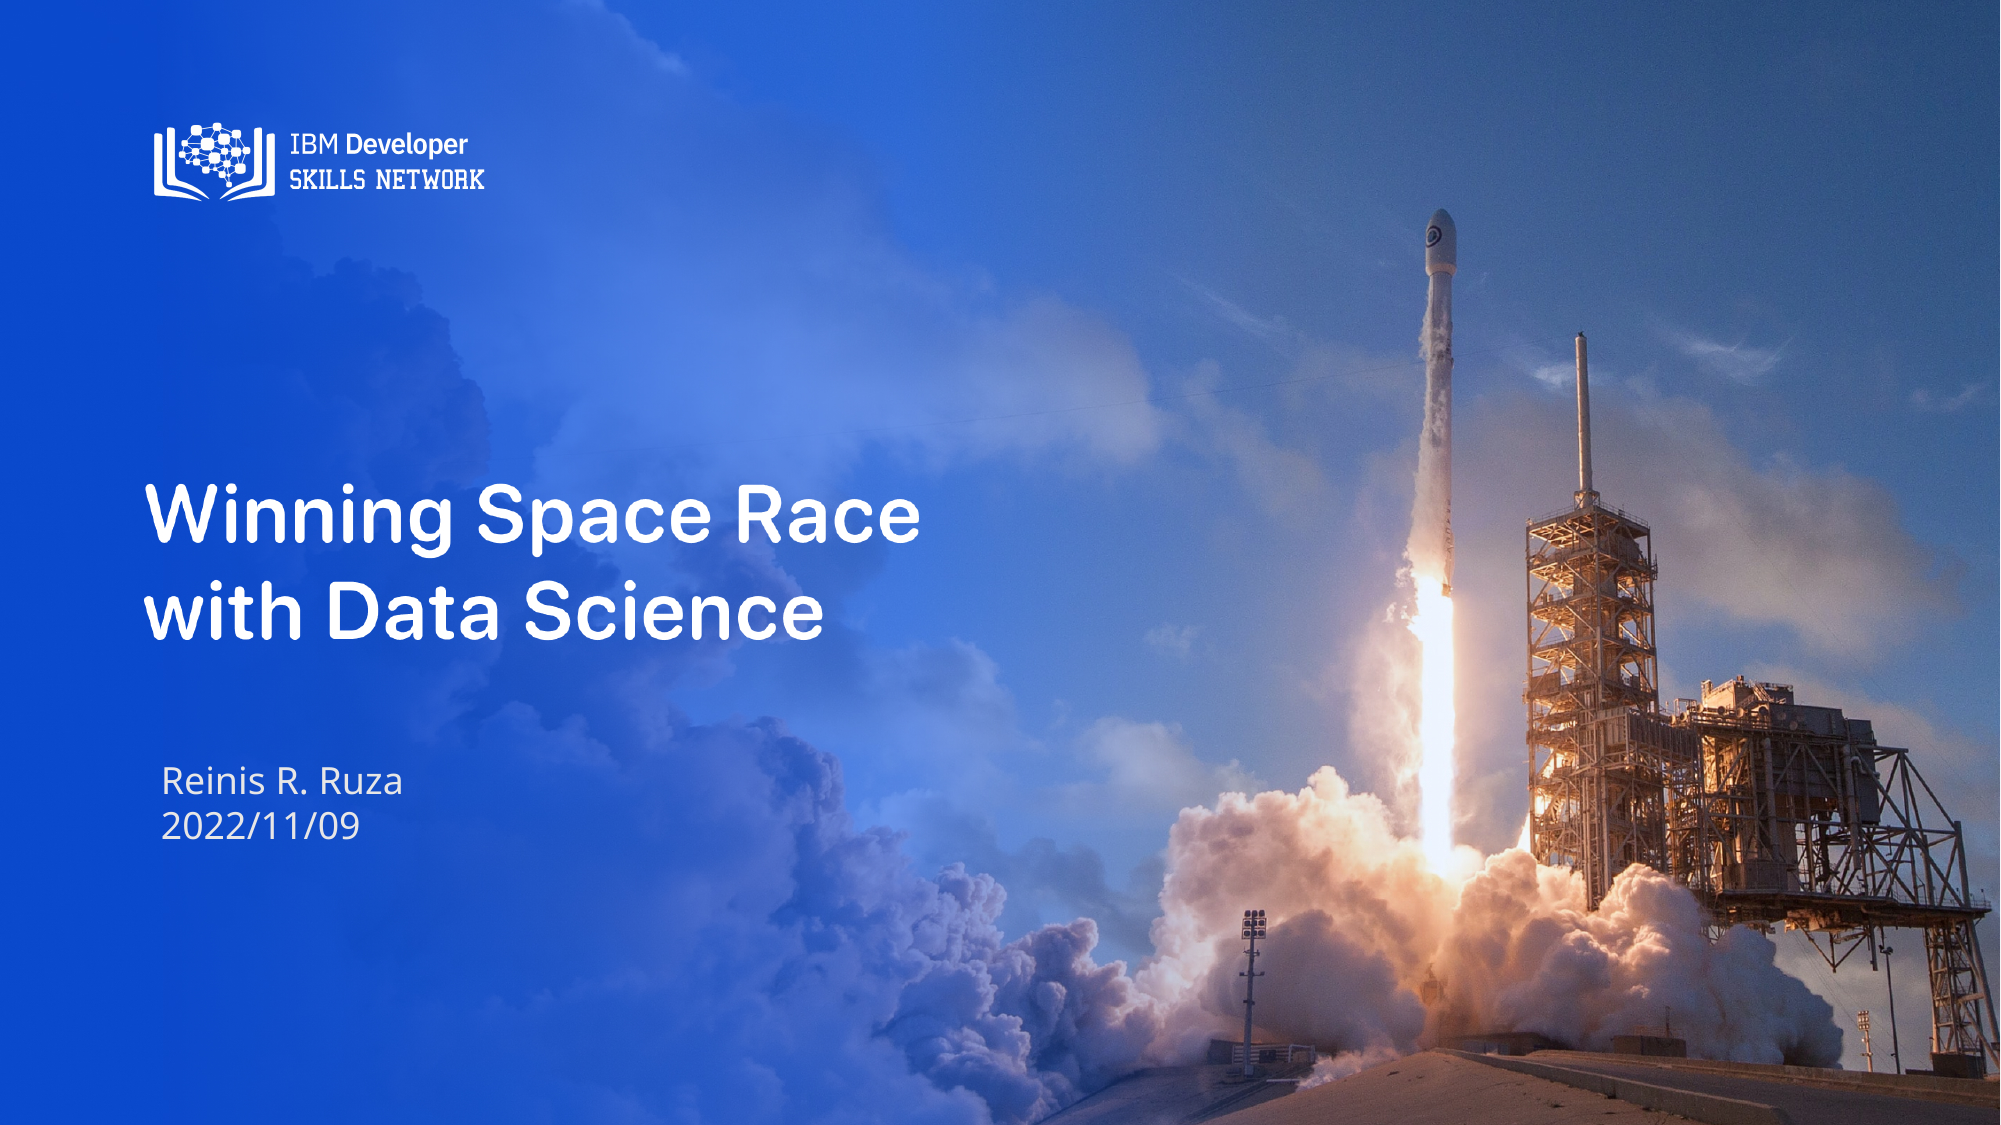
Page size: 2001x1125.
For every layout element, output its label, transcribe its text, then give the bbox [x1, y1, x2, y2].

picture [0, 0, 2001, 1125]
text_box Reinis R. Ruza 2022/11/09 [145, 749, 559, 855]
